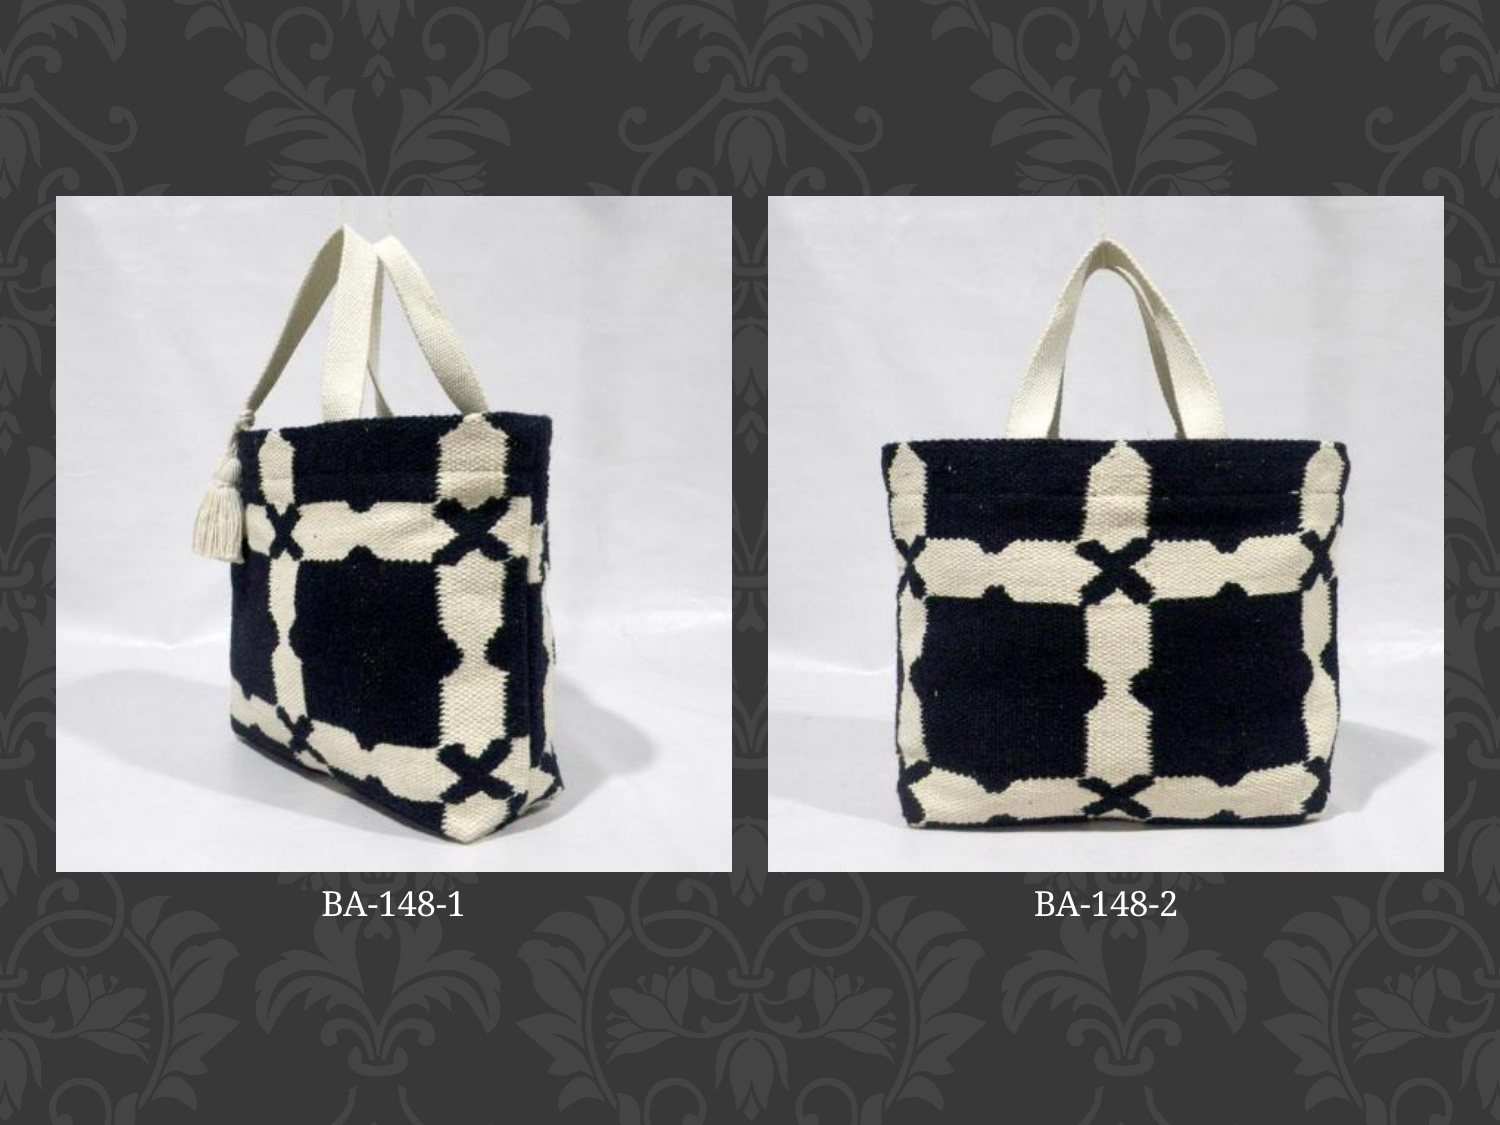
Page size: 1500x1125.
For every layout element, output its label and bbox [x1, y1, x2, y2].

text_box [55, 196, 732, 931]
text_box [768, 196, 1444, 931]
